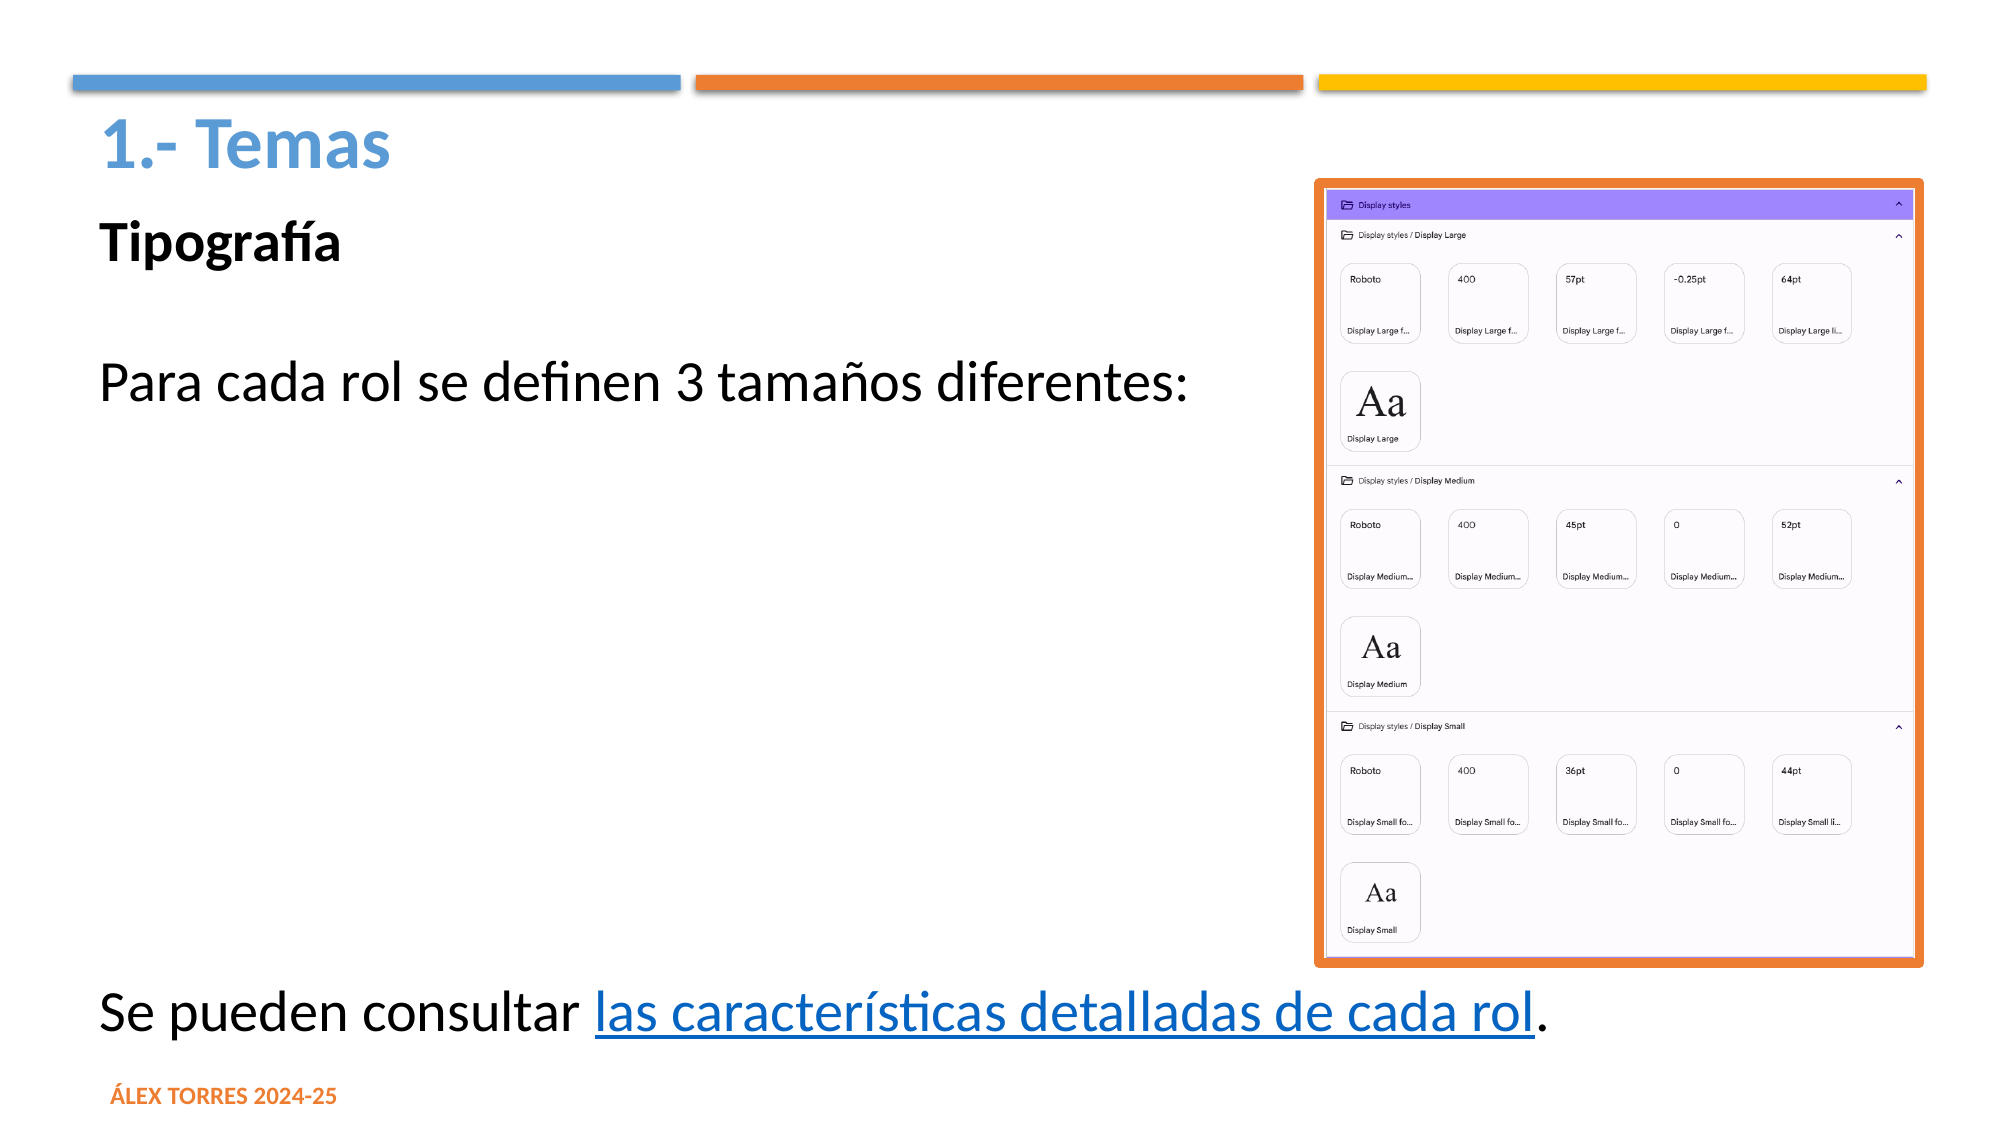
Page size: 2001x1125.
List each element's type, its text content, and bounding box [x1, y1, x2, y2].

text_box 1.- Temas [85, 78, 1915, 187]
text_box Tipografía Para cada rol se definen 3 tamaños diferentes: Se pueden consultar las características detalladas de cada rol. [85, 187, 1915, 1072]
picture [1323, 187, 1916, 959]
